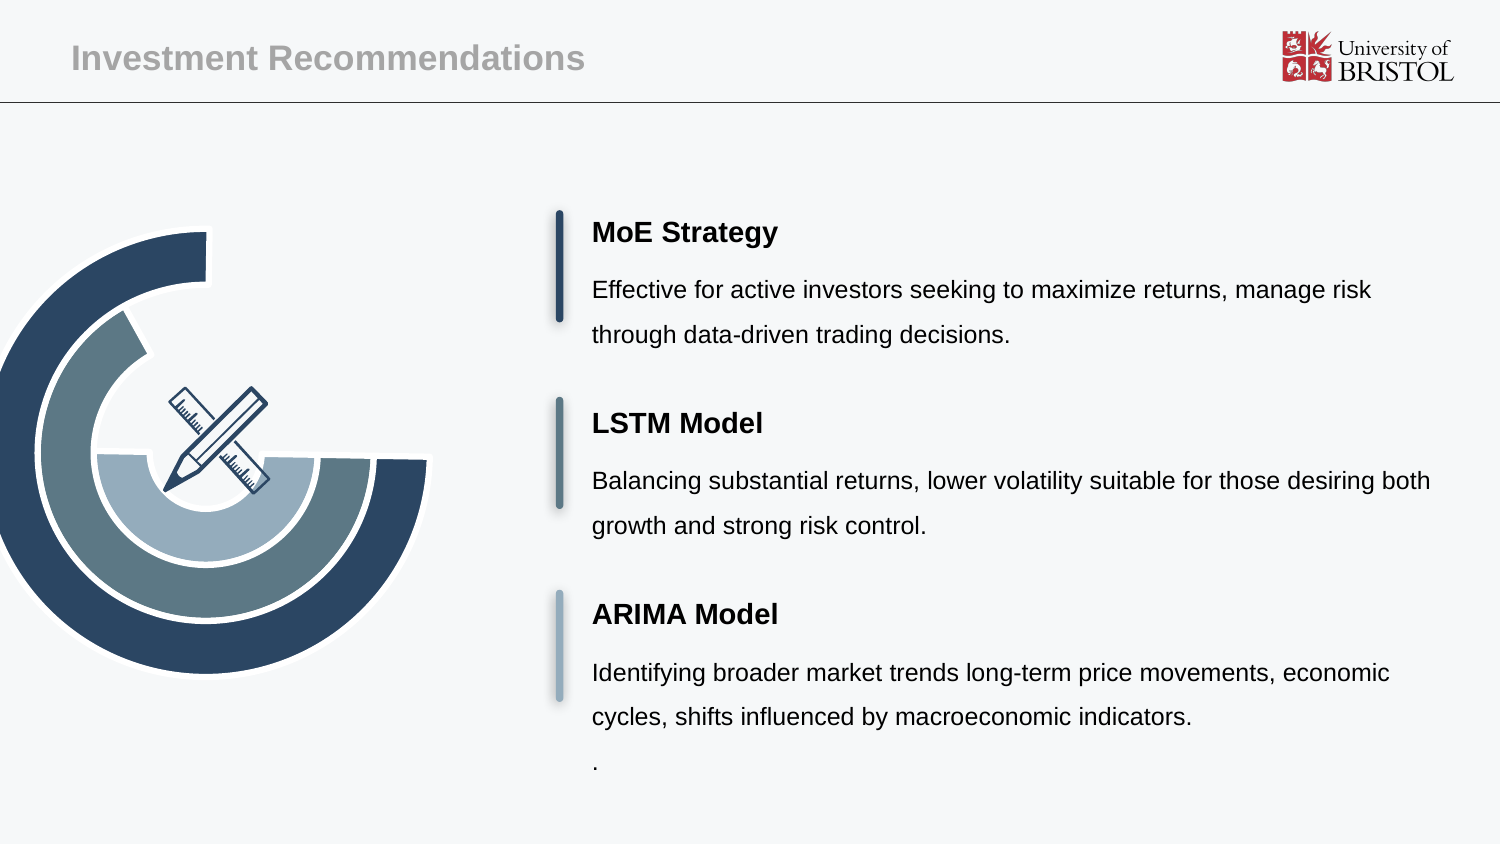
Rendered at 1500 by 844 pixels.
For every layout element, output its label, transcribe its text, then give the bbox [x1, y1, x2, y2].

text_box LSTM Model [576, 396, 840, 447]
text_box Balancing substantial returns, lower volatility suitable for those desiring both growth and strong risk control. [576, 442, 1455, 547]
text_box MoE Strategy [576, 205, 812, 256]
text_box Identifying broader market trends long-term price movements, economic cycles, shifts influenced by macroeconomic indicators. . [576, 633, 1455, 829]
text_box [555, 590, 564, 702]
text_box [0, 219, 557, 687]
text_box [555, 210, 564, 322]
text_box Investment Recommendations [71, 34, 602, 78]
text_box ARIMA Model [576, 588, 803, 639]
picture [1282, 29, 1456, 83]
text_box Effective for active investors seeking to maximize returns, manage risk through data-driven trading decisions. [576, 250, 1455, 356]
